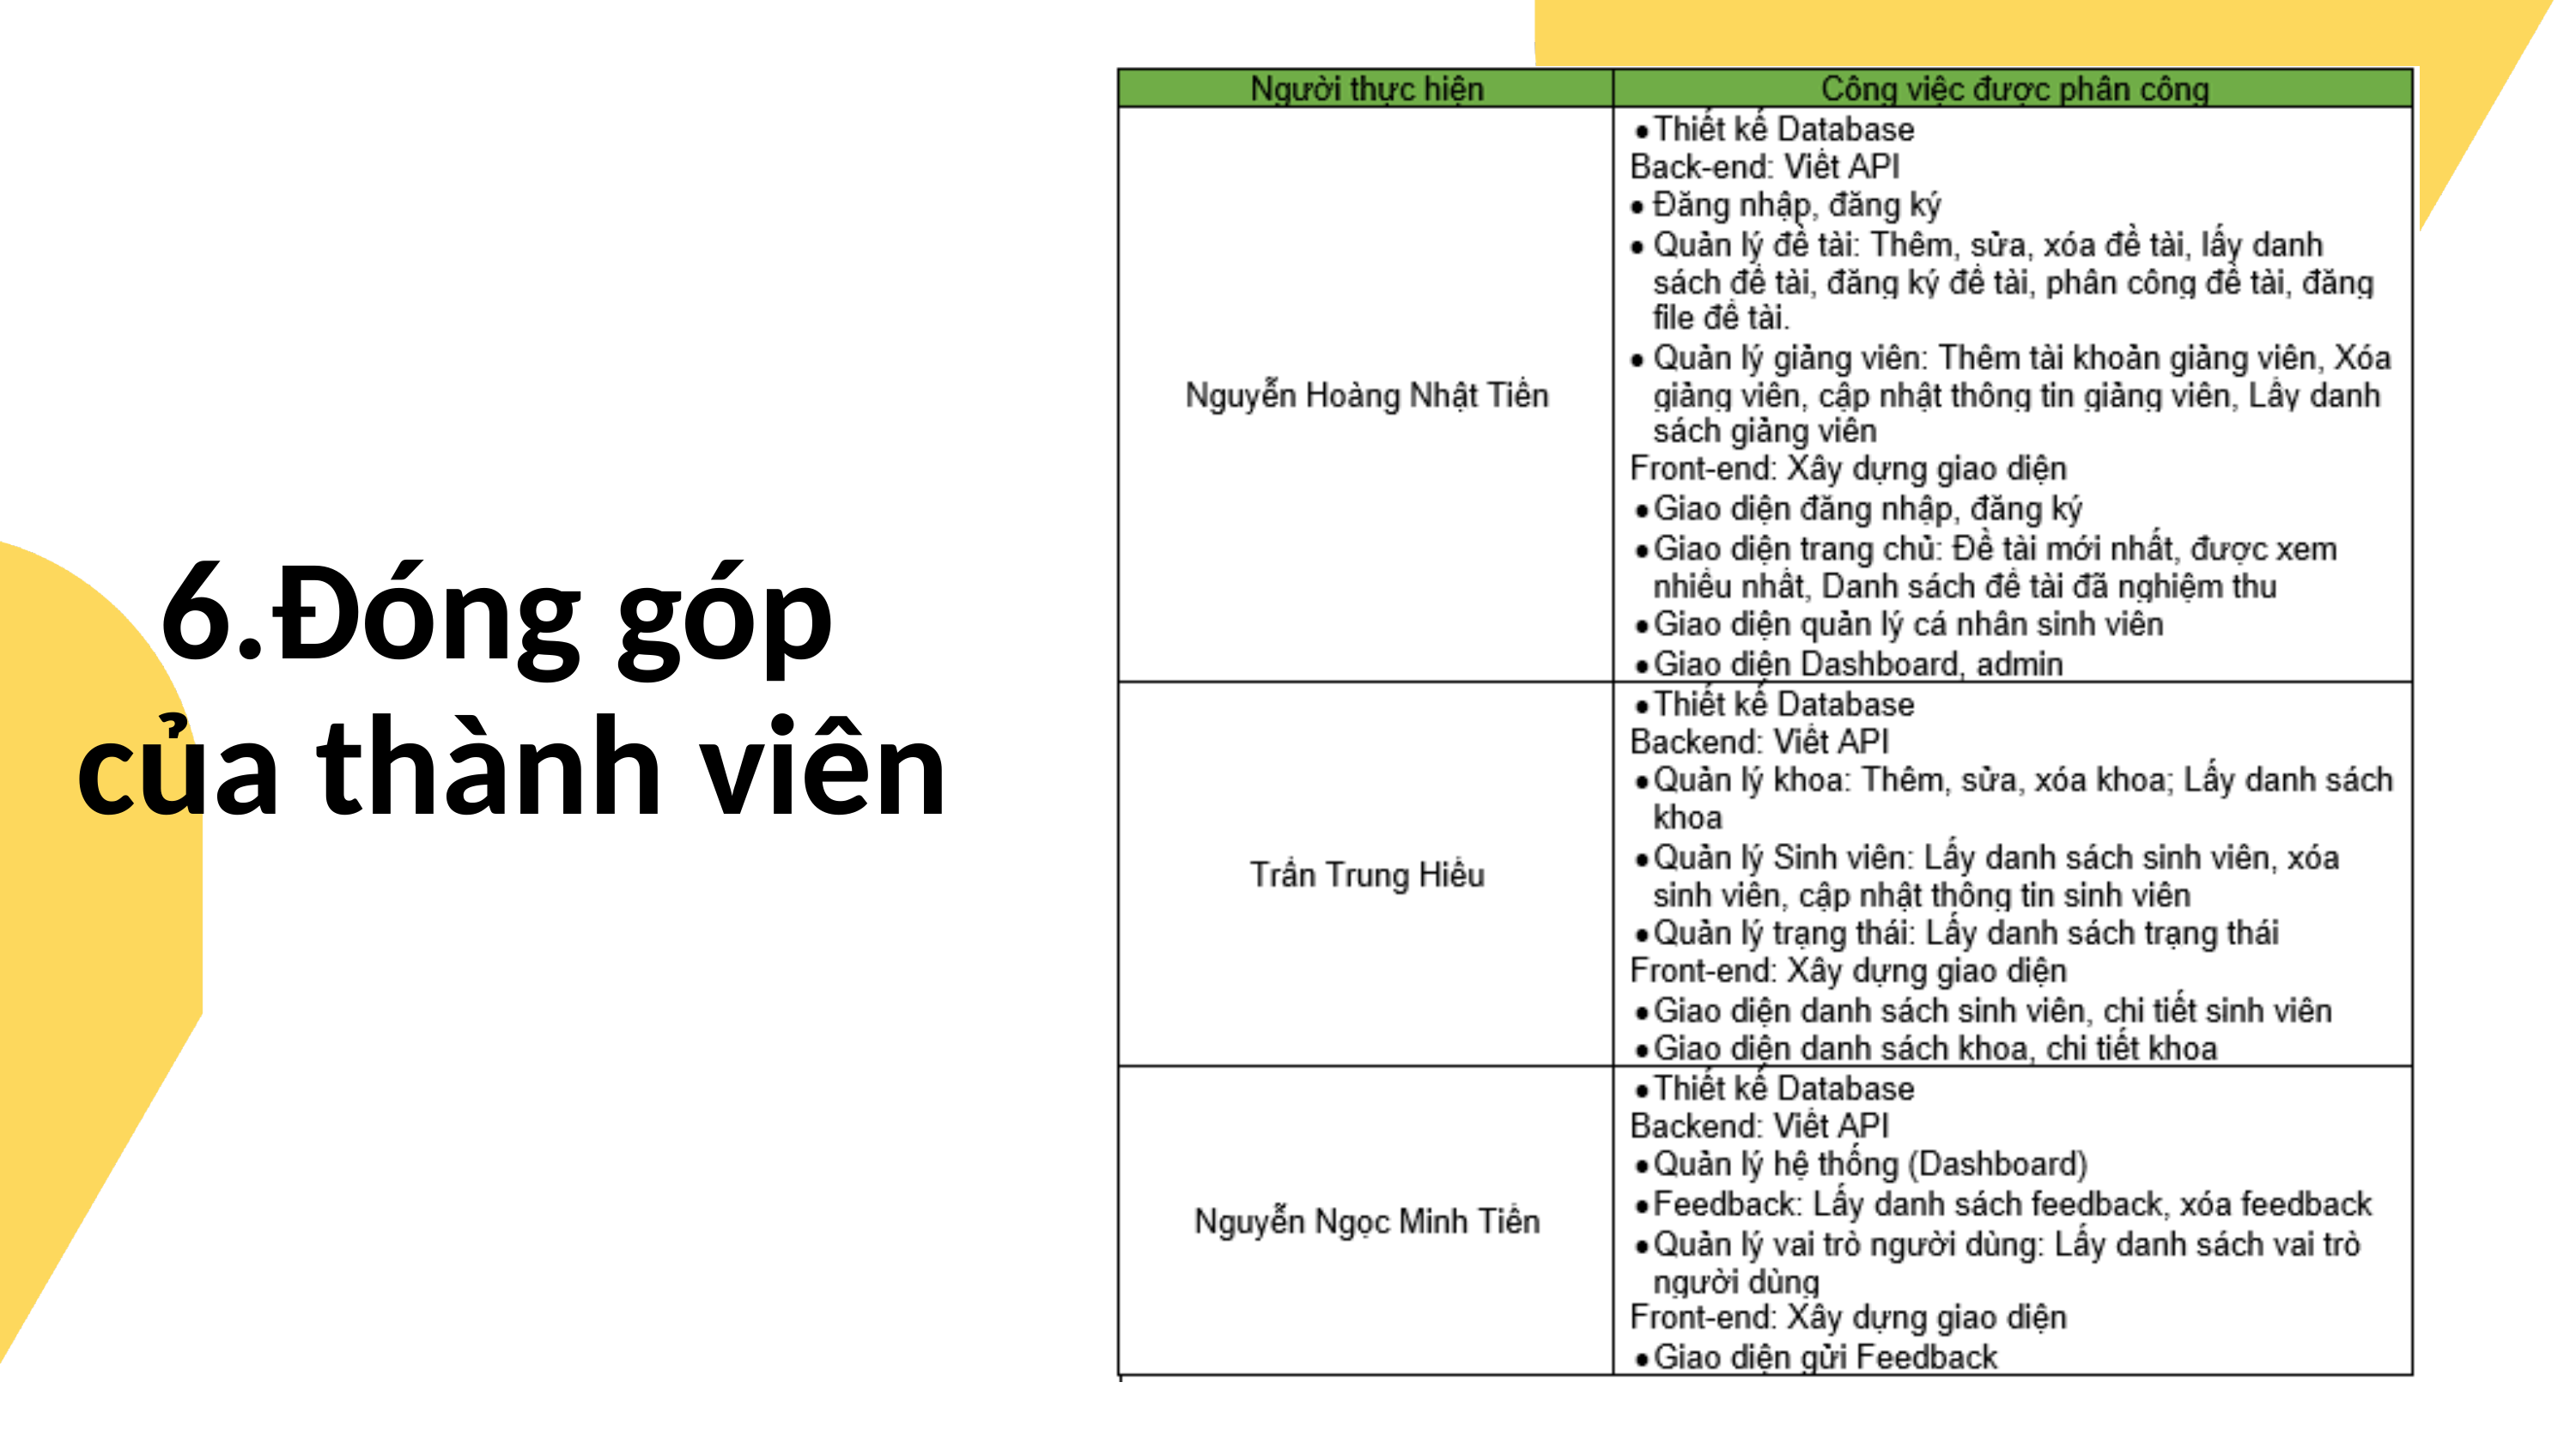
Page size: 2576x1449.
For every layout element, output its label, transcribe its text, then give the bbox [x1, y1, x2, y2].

picture [1115, 66, 2421, 1383]
text_box [0, 844, 204, 1449]
text_box [1534, 0, 2576, 317]
text_box 6.Đóng góp của thành viên [0, 530, 1110, 844]
